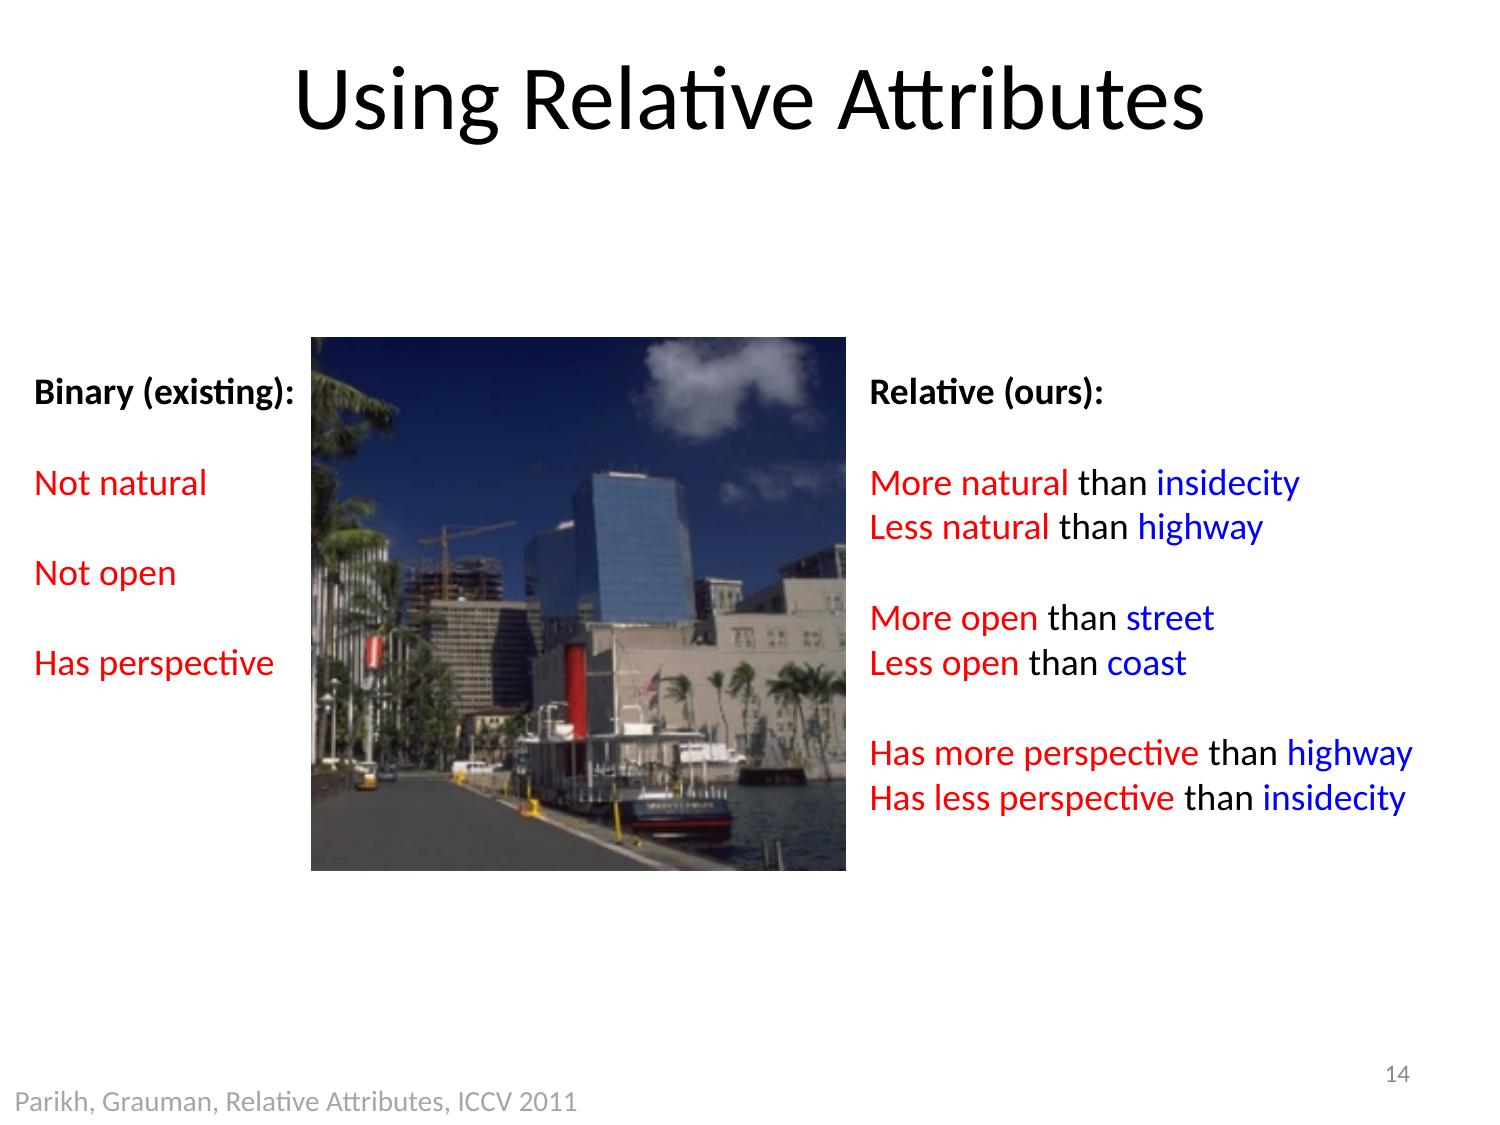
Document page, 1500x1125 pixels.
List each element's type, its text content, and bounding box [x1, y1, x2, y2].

text_box Binary (existing): Not natural Not open Has perspective [19, 360, 306, 690]
text_box Relative (ours): More natural than insidecity Less natural than highway More open than street Less open than coast Has more perspective than highway Has less perspective than insidecity [854, 360, 1478, 825]
text_box Using Relative Attributes [1, 0, 1500, 187]
picture [311, 337, 846, 872]
slide_number 14 [1074, 1042, 1425, 1074]
text_box Parikh, Grauman, Relative Attributes, ICCV 2011 [0, 1074, 1500, 1125]
